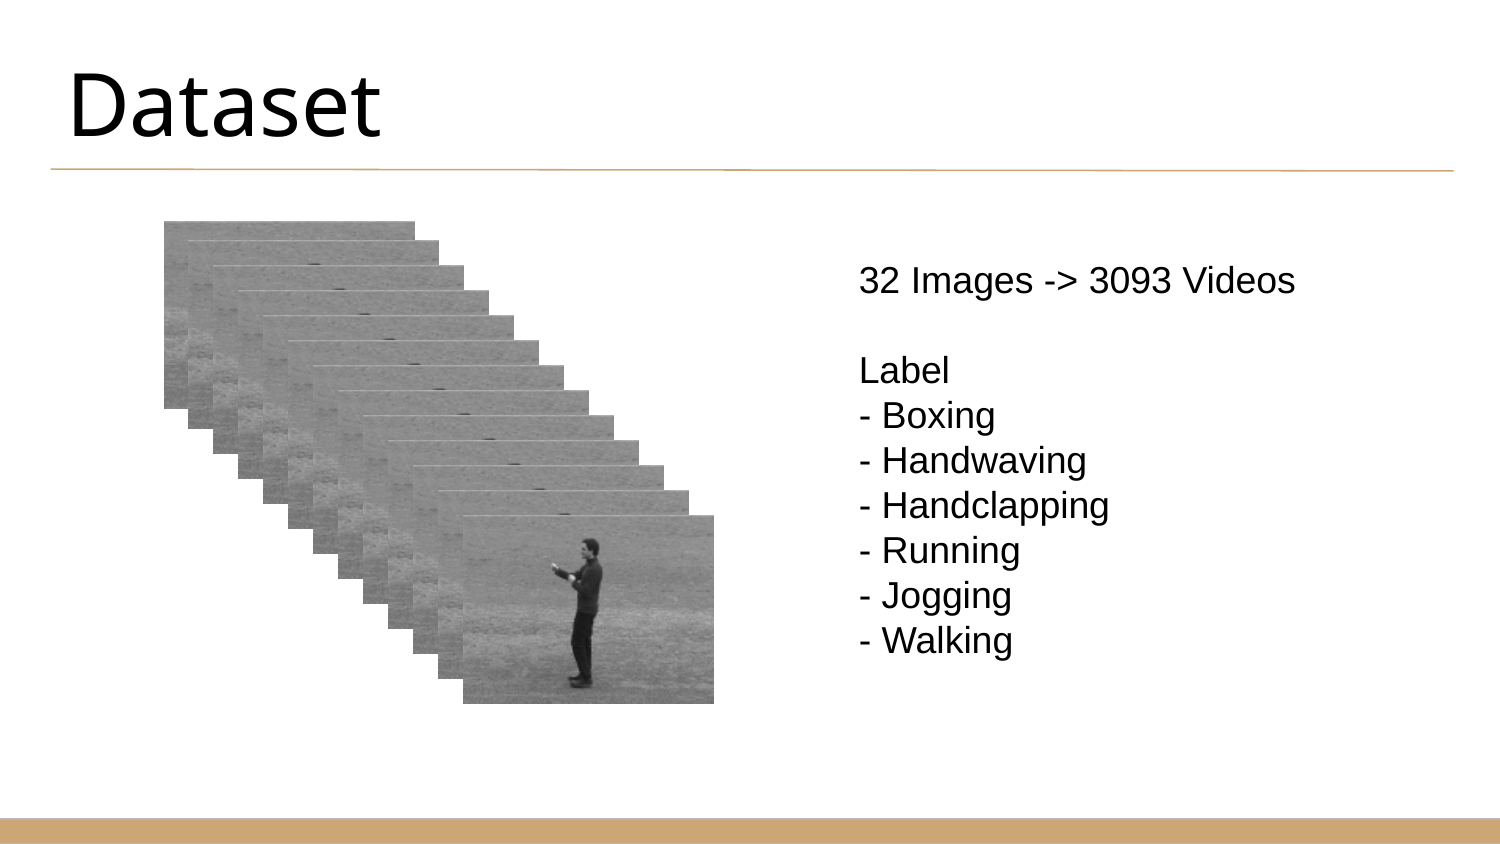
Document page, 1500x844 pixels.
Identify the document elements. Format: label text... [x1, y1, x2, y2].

picture [164, 221, 714, 704]
text_box 32 Images -> 3093 Videos Label - Boxing - Handwaving - Handclapping - Running - Jogging - Walking [843, 240, 1360, 689]
title Dataset [51, 32, 1449, 167]
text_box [50, 168, 1454, 172]
text_box [0, 818, 1500, 844]
